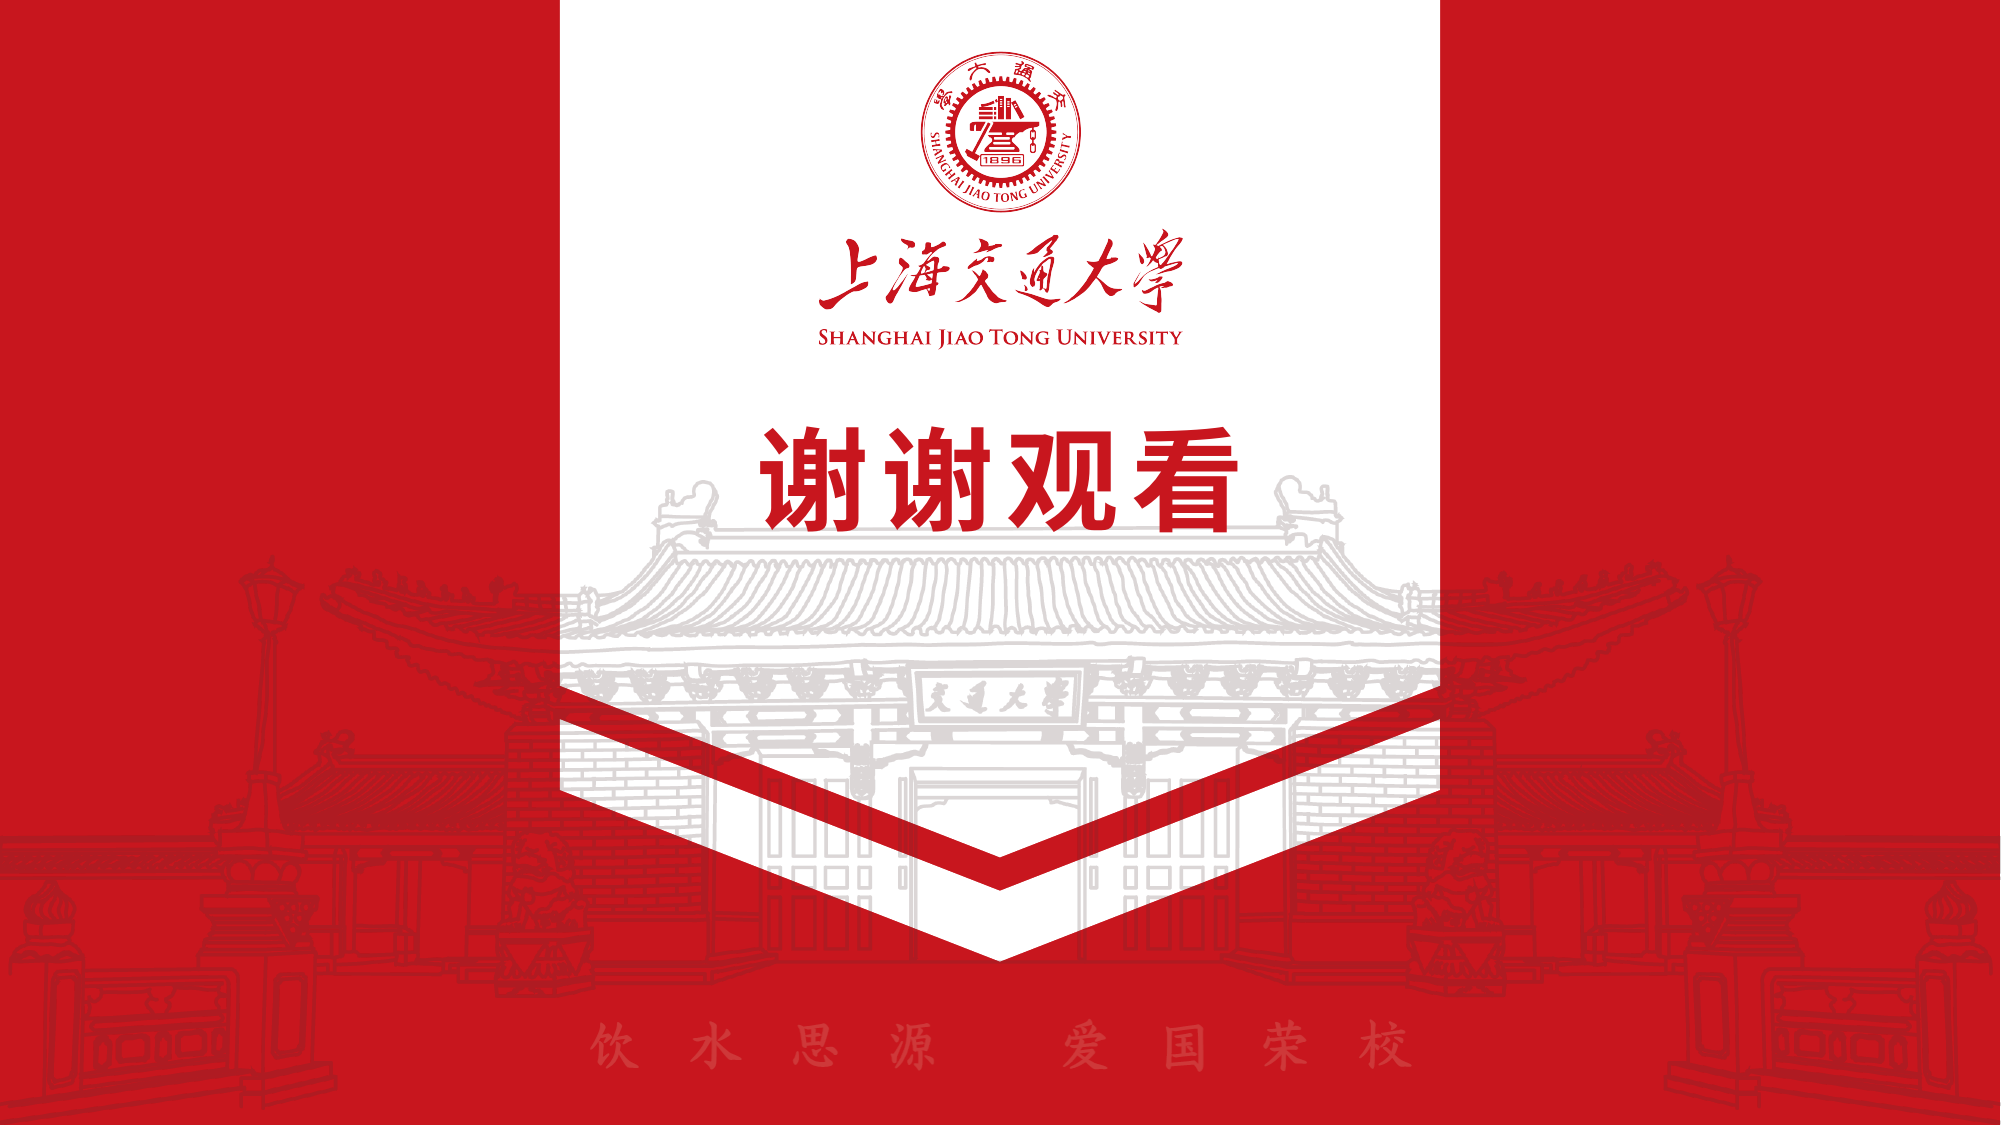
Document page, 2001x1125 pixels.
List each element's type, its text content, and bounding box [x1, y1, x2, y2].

list 谢谢观看 [484, 428, 1516, 527]
picture [752, 30, 1248, 379]
